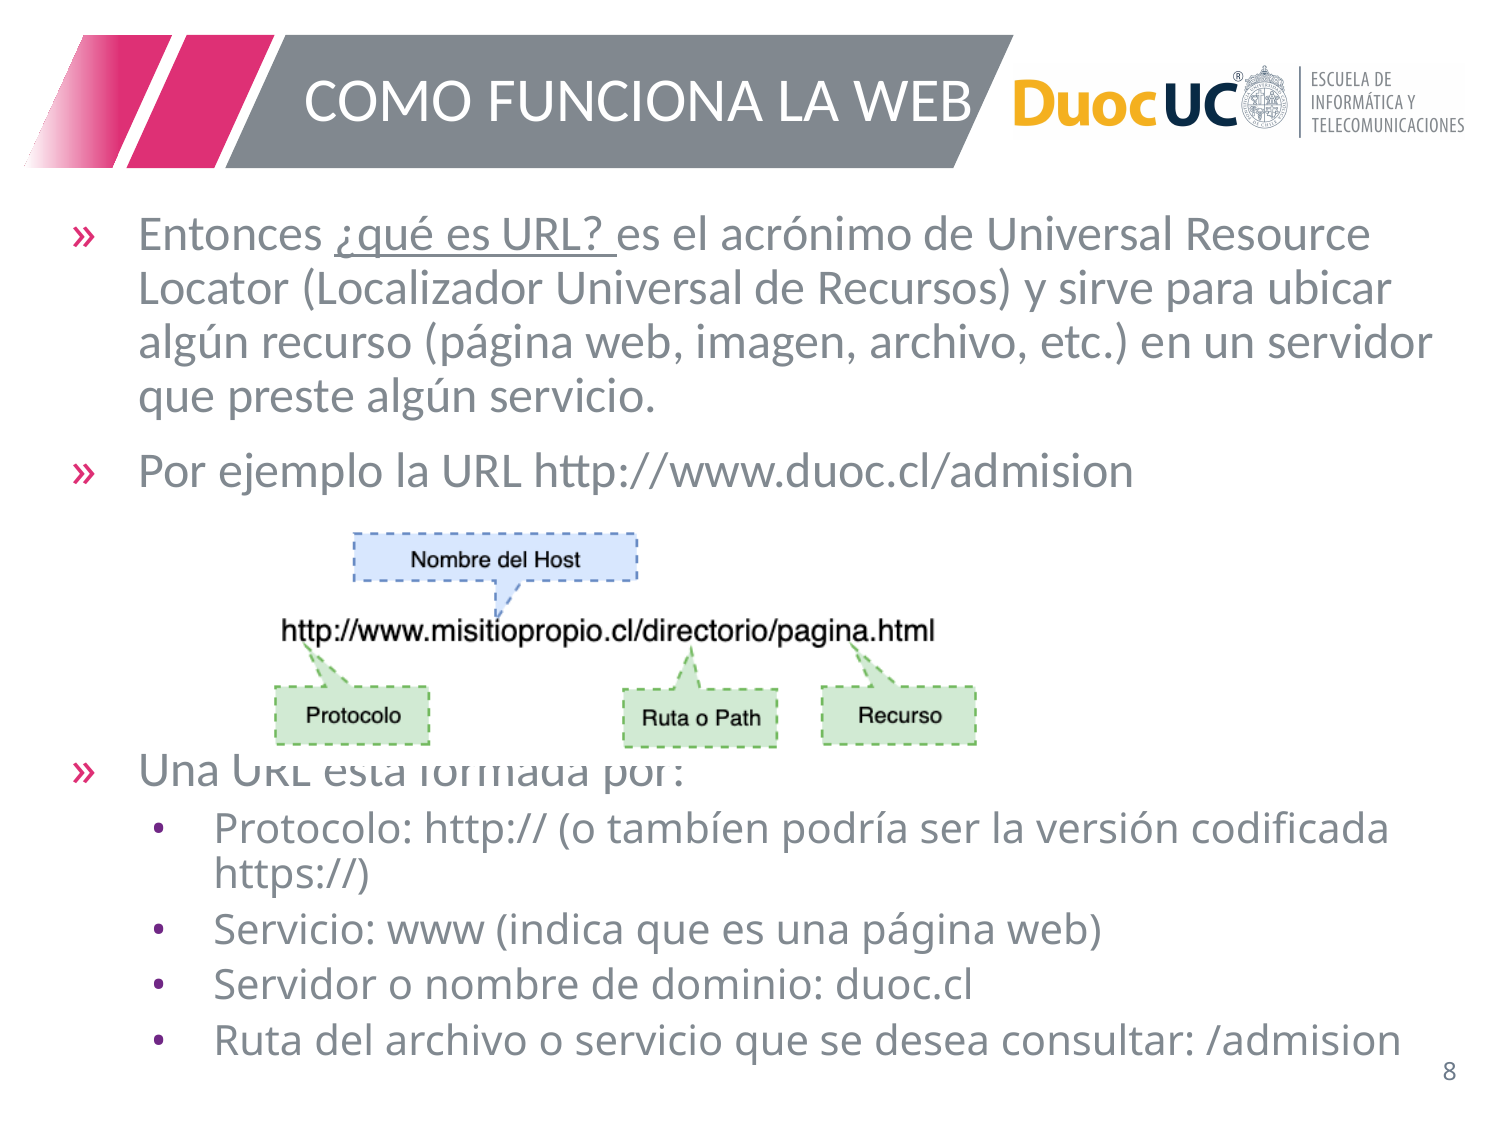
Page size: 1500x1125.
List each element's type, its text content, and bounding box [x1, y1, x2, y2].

picture [253, 511, 993, 766]
list Entonces ¿qué es URL? es el acrónimo de Universal Resource Locator (Localizador Universal de Recursos) y sirve para ubicar algún recurso (página web, imagen, archivo, etc.) en un servidor que preste algún servicio. Por ejemplo la URL http://www.duoc.cl/admision Una URL está formada por: Protocolo: http:// (o tambíen podría ser la versión codificada https://) Servicio: www (indica que es una página web) Servidor o nombre de dominio: duoc.cl Ruta del archivo o servicio que se desea consultar: /admision [48, 199, 1452, 1043]
picture [1013, 63, 1465, 140]
title COMO FUNCIONA LA WEB [289, 34, 993, 169]
